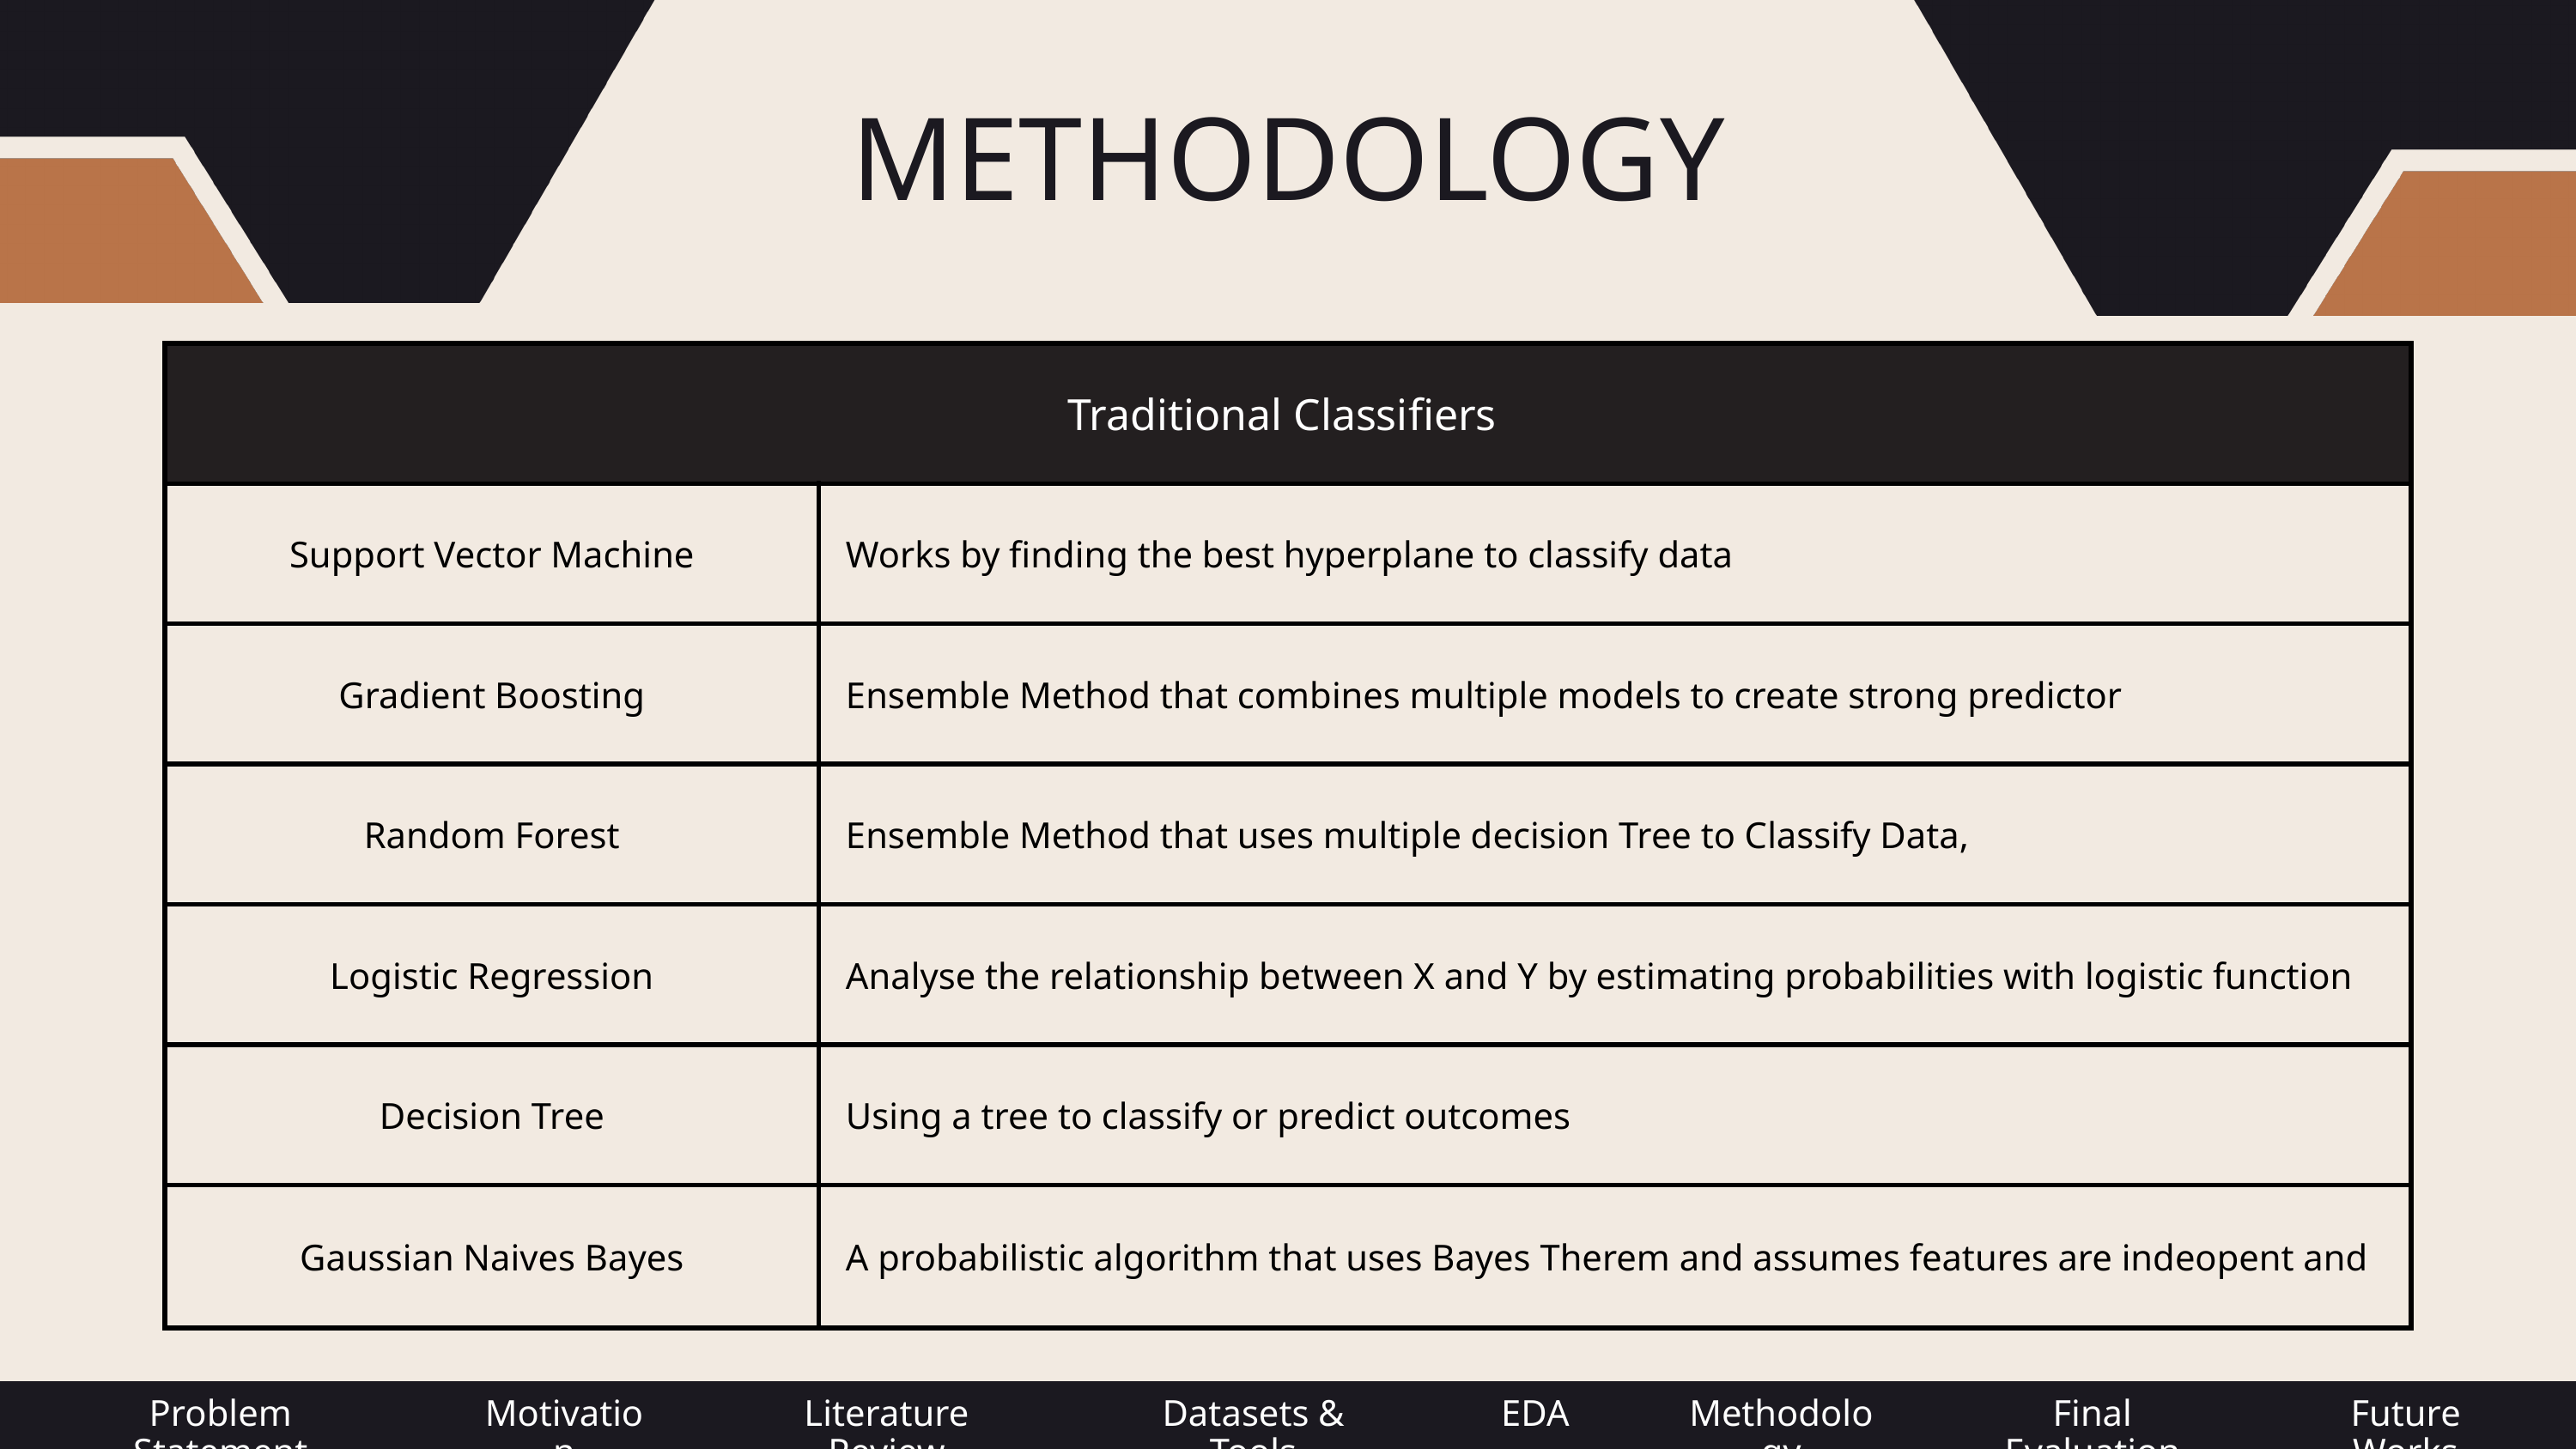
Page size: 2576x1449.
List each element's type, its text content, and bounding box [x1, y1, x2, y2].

table_cell Gaussian Naives Bayes [167, 1187, 817, 1325]
table_cell Logistic Regression [167, 906, 817, 1042]
table_cell Using a tree to classify or predict outcomes [821, 1047, 2409, 1183]
table_cell Ensemble Method that uses multiple decision Tree to Classify Data, [821, 767, 2409, 902]
table_cell A probabilistic algorithm that uses Bayes Therem and assumes features are indeopent and [821, 1187, 2409, 1325]
picture [1826, 0, 2576, 316]
table_cell Decision Tree [167, 1047, 817, 1183]
table_header Traditional Classifiers [167, 346, 2409, 482]
table_cell Gradient Boosting [167, 626, 817, 761]
table_cell Ensemble Method that combines multiple models to create strong predictor [821, 626, 2409, 761]
table_cell Analyse the relationship between X and Y by estimating probabilities with logistic function [821, 906, 2409, 1042]
table_cell Support Vector Machine [167, 486, 817, 621]
text_box METHODOLOGY [762, 97, 1814, 224]
picture [0, 0, 750, 303]
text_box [0, 1380, 2576, 1449]
table_cell Works by finding the best hyperplane to classify data [821, 486, 2409, 621]
table_cell Random Forest [167, 767, 817, 902]
